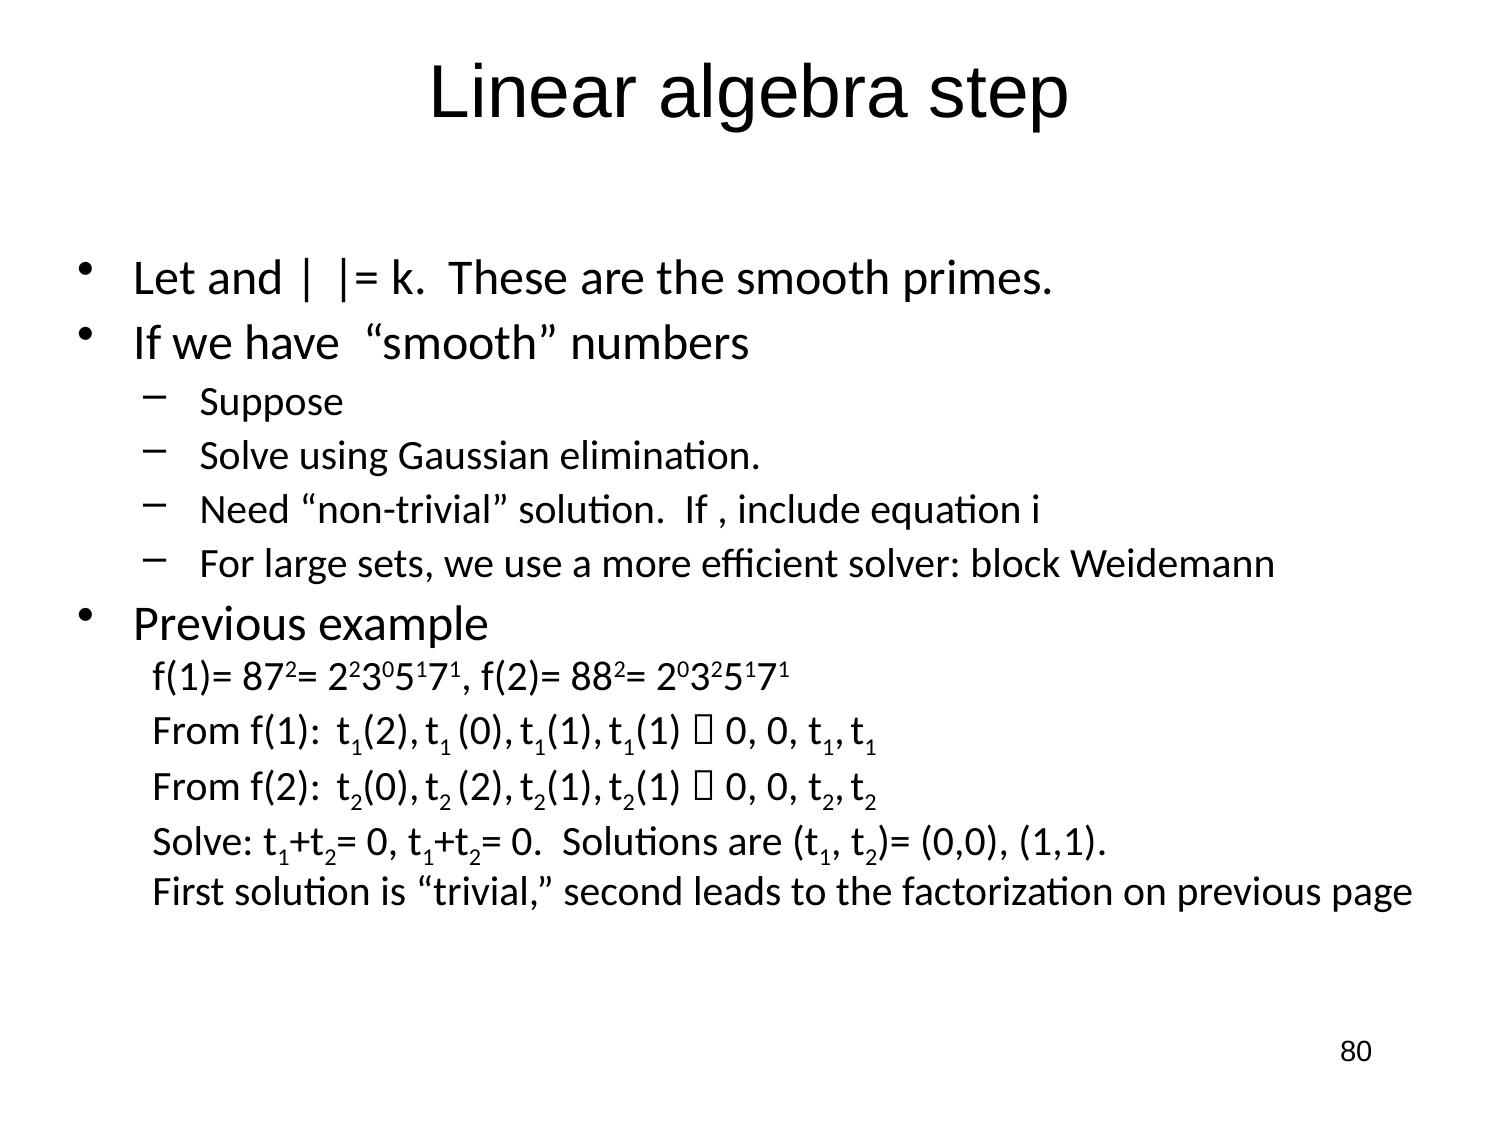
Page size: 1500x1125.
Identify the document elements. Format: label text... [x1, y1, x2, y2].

slide_number 80 [1074, 1024, 1388, 1101]
title Linear algebra step [112, 37, 1388, 138]
